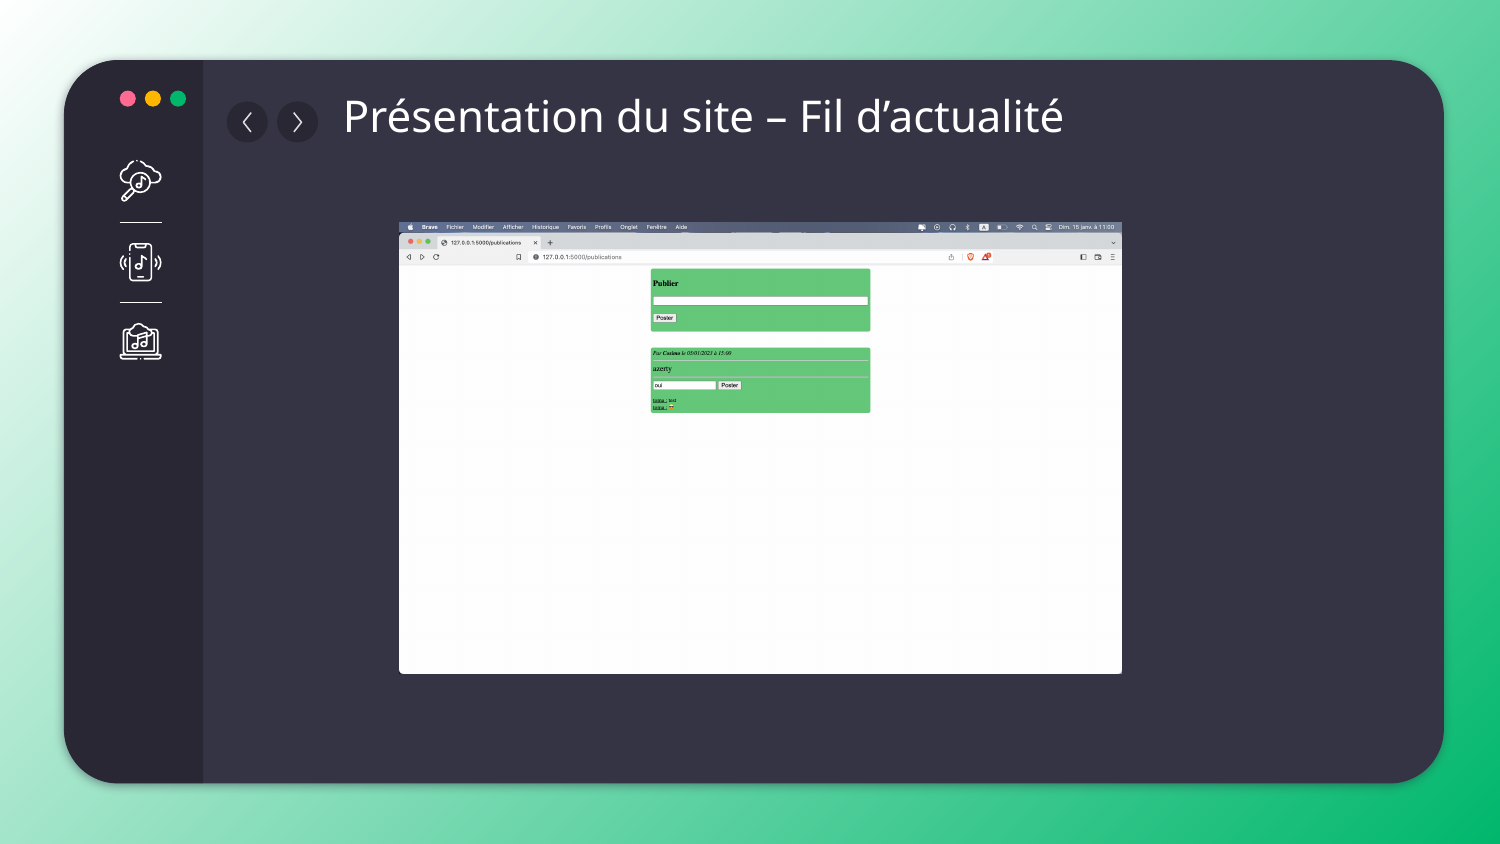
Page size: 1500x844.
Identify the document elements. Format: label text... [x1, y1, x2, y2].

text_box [118, 90, 319, 360]
title Présentation du site – Fil d’actualité [327, 88, 1382, 190]
picture [399, 222, 1122, 674]
